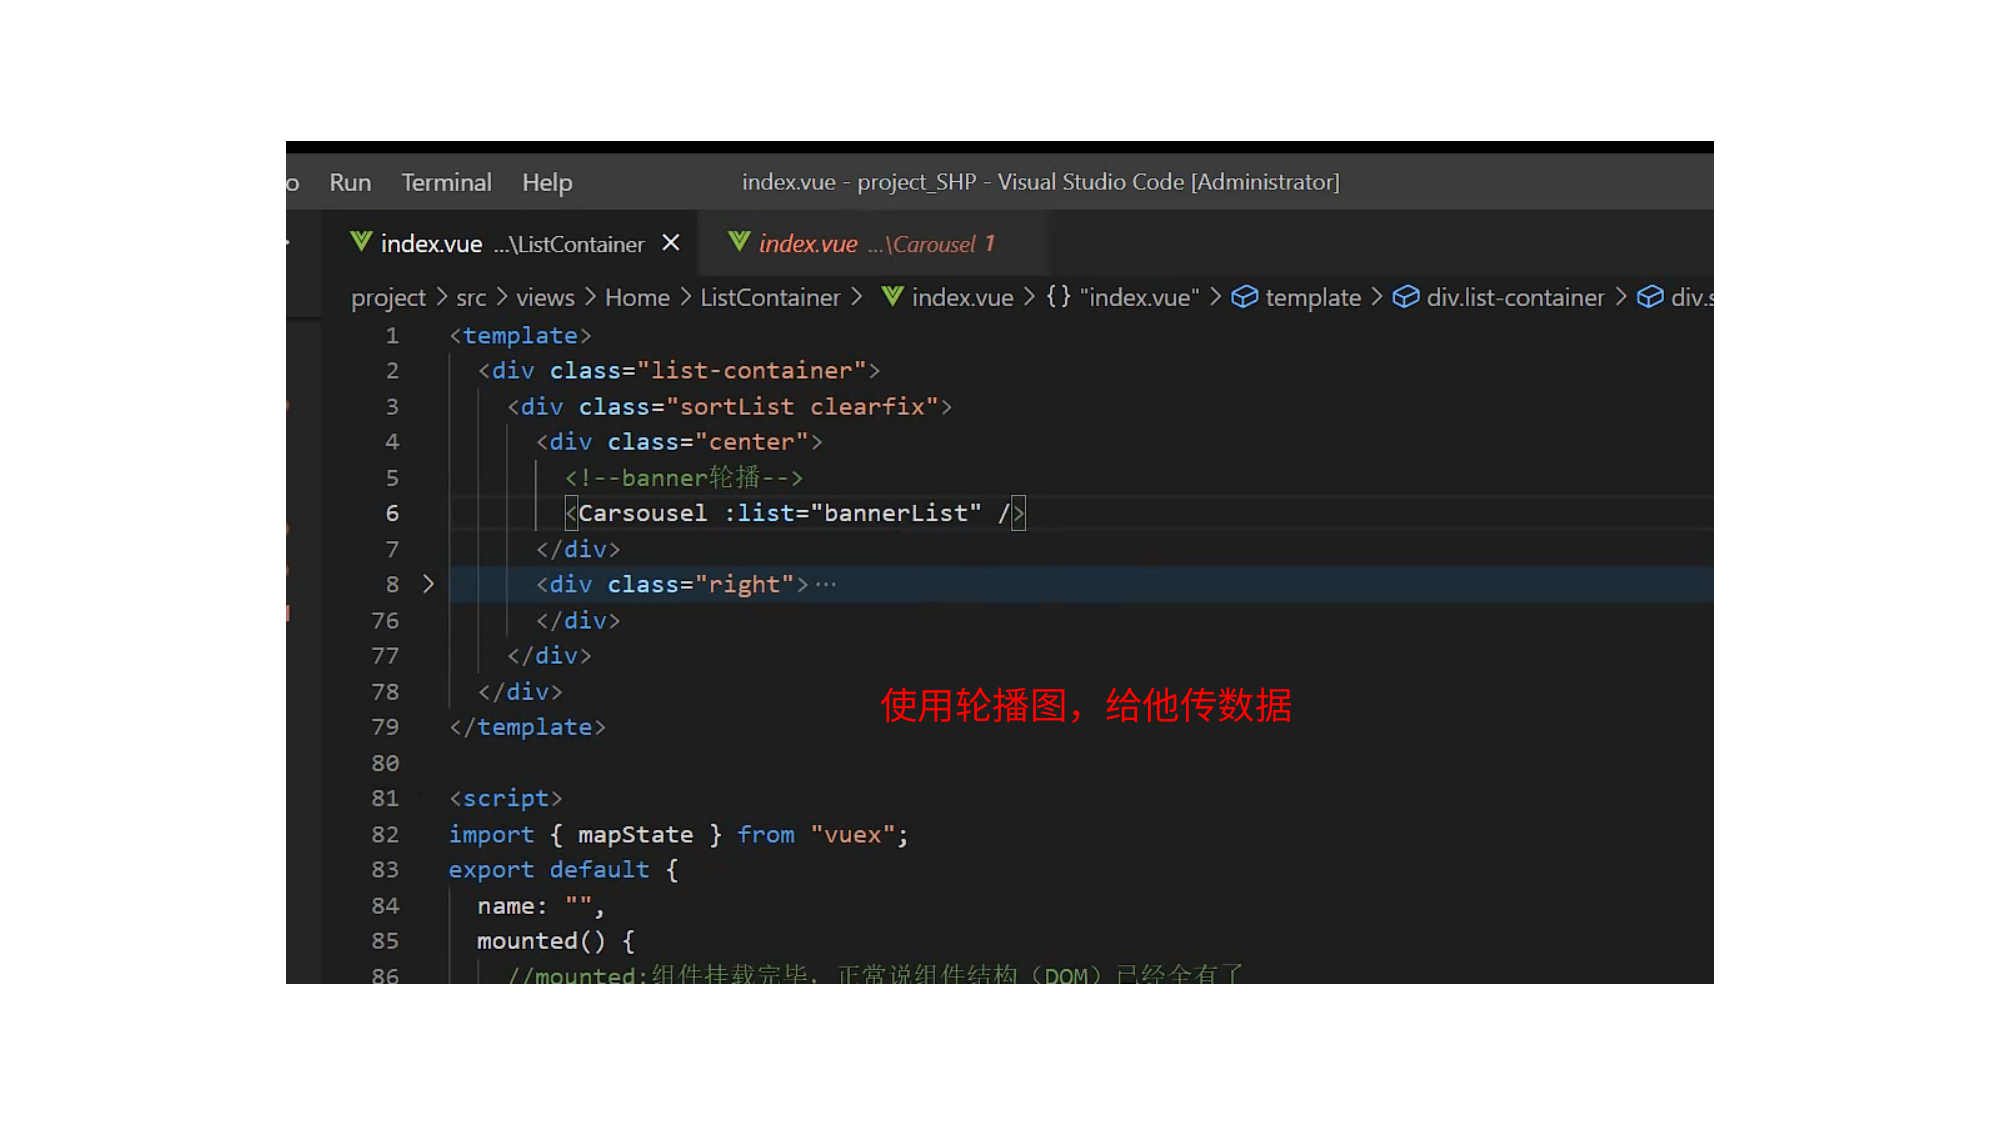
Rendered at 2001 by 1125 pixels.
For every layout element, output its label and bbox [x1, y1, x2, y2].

picture [286, 141, 1714, 984]
